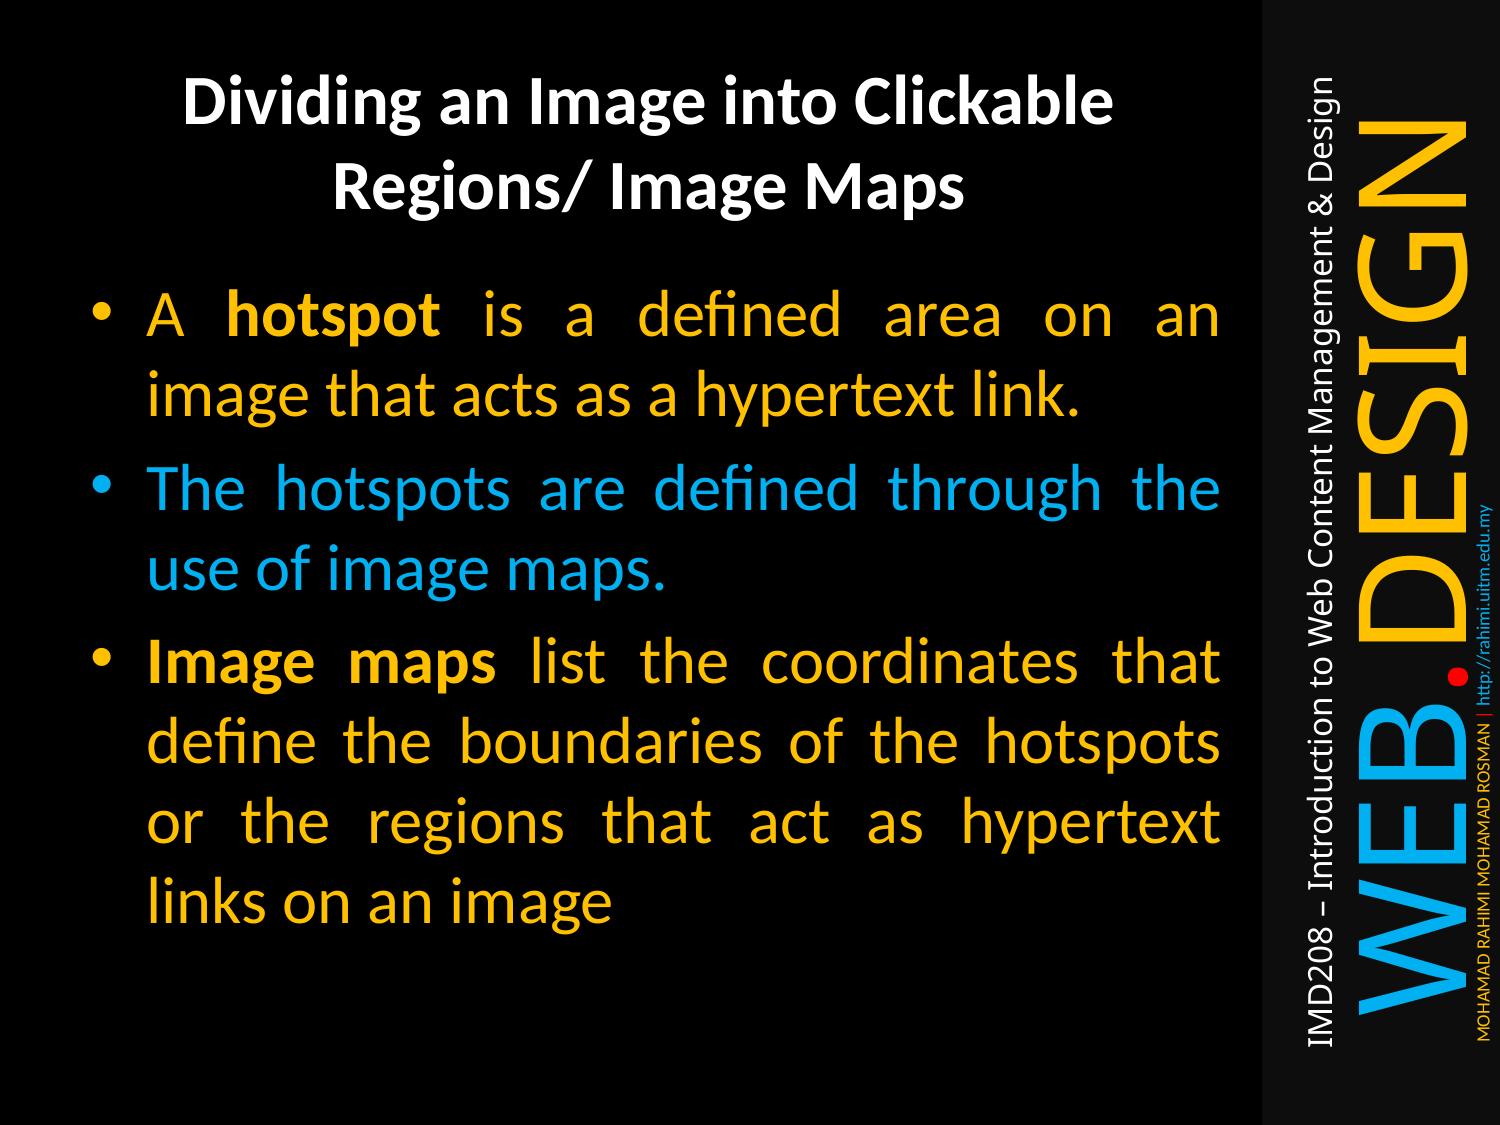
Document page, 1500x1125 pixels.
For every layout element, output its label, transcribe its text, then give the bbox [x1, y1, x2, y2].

list A hotspot is a defined area on an image that acts as a hypertext link. The hotspots are defined through the use of image maps. Image maps list the coordinates that define the boundaries of the hotspots or the regions that act as hypertext links on an image [75, 262, 1238, 1005]
title Dividing an Image into Clickable Regions/ Image Maps [75, 45, 1225, 233]
